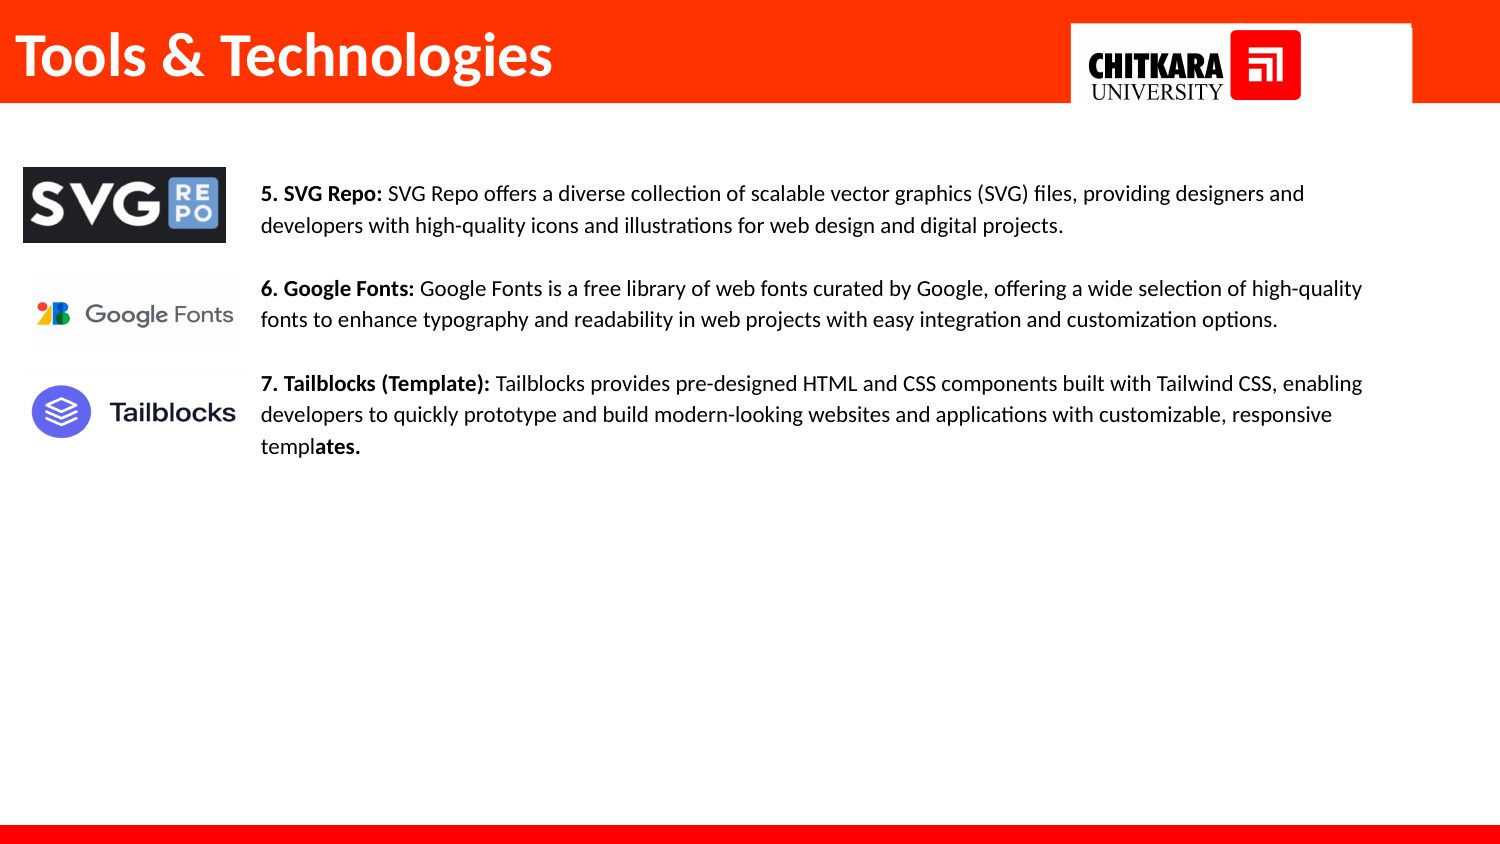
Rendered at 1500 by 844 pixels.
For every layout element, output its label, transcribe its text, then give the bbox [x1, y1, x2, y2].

list 5. SVG Repo: SVG Repo offers a diverse collection of scalable vector graphics (SVG) files, providing designers and developers with high-quality icons and illustrations for web design and digital projects. 6. Google Fonts: Google Fonts is a free library of web fonts curated by Google, offering a wide selection of high-quality fonts to enhance typography and readability in web projects with easy integration and customization options. 7. Tailblocks (Template): Tailblocks provides pre-designed HTML and CSS components built with Tailwind CSS, enabling developers to quickly prototype and build modern-looking websites and applications with customizable, responsive templates. [245, 167, 1425, 725]
picture [23, 167, 227, 243]
picture [32, 276, 239, 353]
picture [1074, 28, 1312, 103]
title Tools & Technologies [0, 0, 1063, 104]
picture [23, 371, 248, 454]
